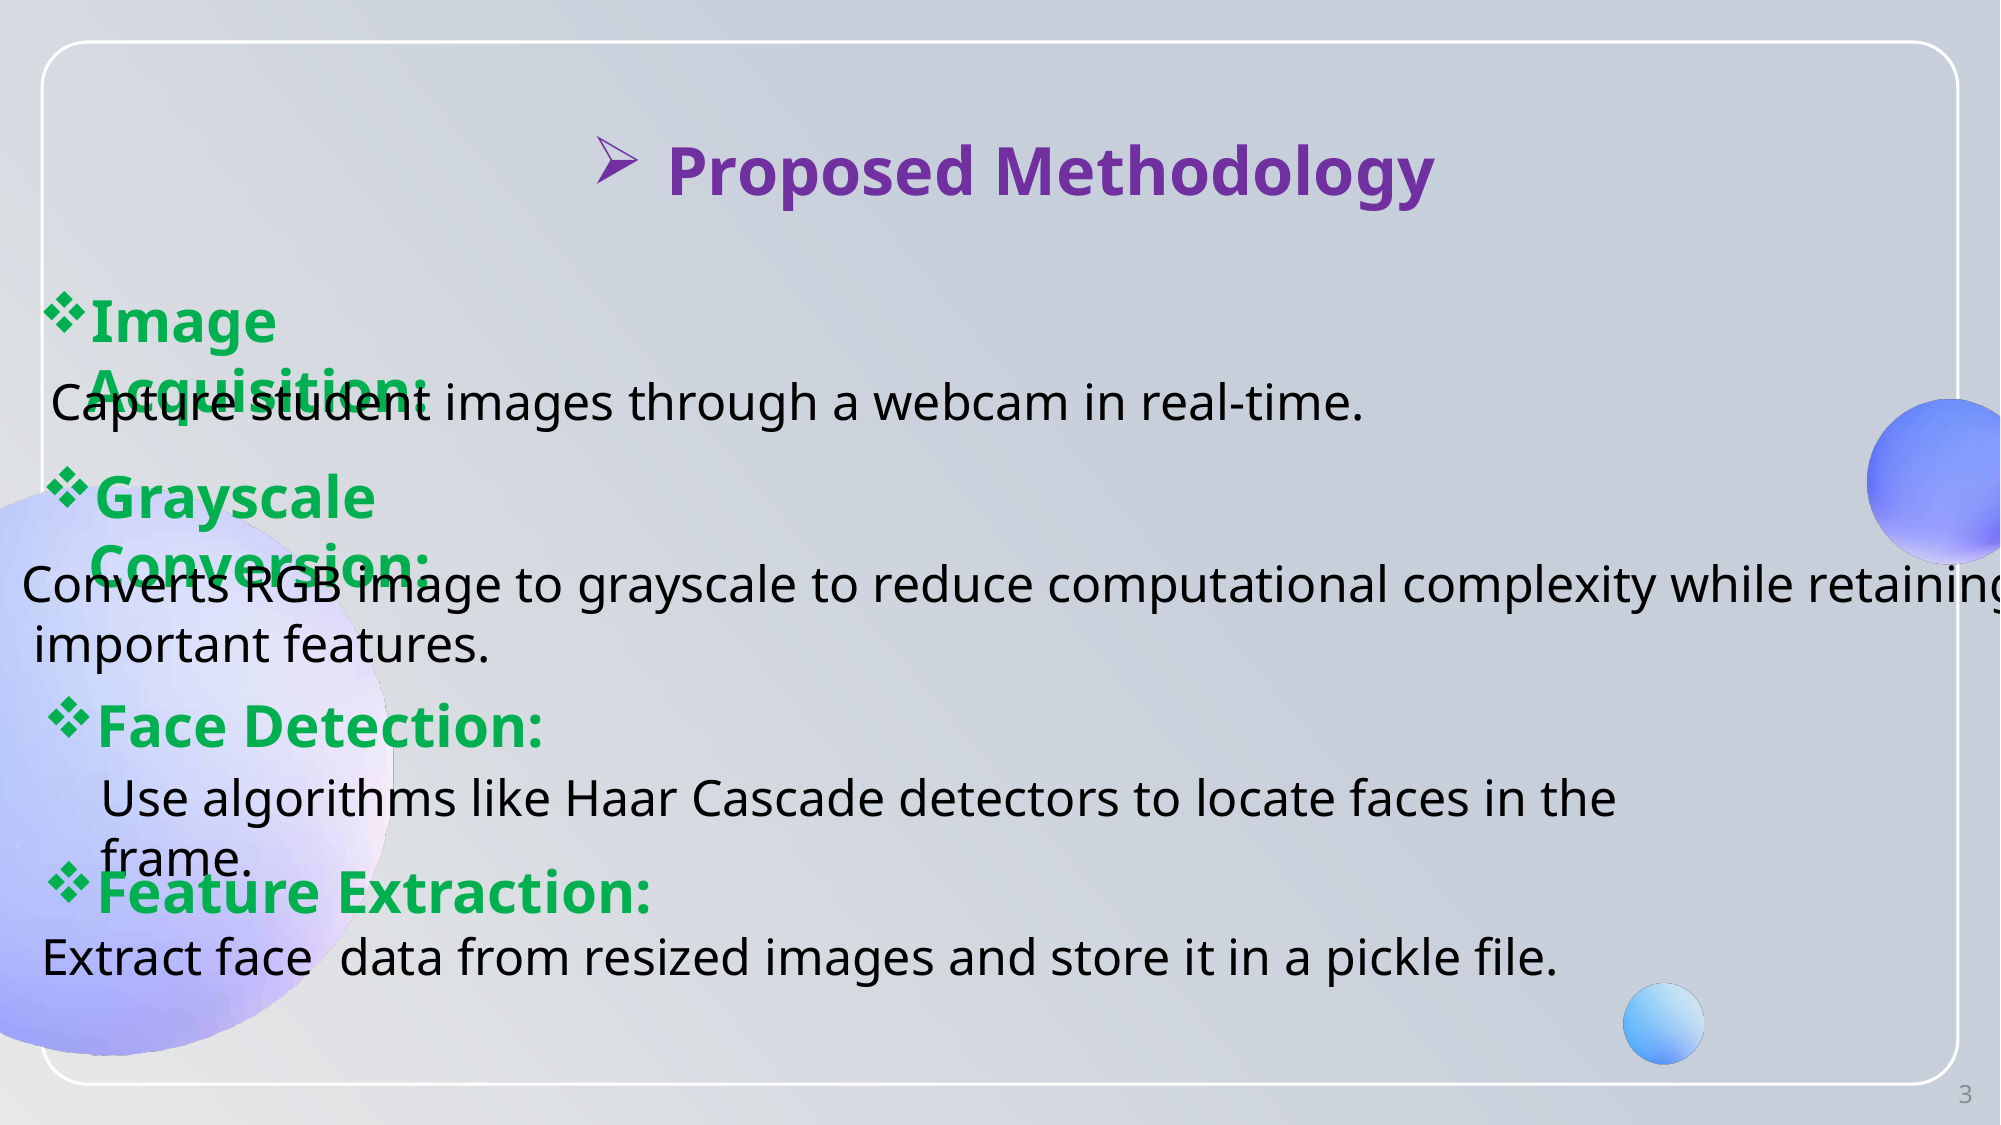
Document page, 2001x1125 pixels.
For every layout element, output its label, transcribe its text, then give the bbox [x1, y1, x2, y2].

picture [0, 473, 399, 1065]
text_box Grayscale Conversion: [26, 452, 728, 545]
text_box Face Detection: [28, 682, 640, 767]
picture [1623, 982, 1704, 1065]
slide_number 3 [1538, 1076, 1988, 1115]
text_box Extract face data from resized images and store it in a pickle file. [26, 918, 1575, 994]
text_box Converts RGB image to grayscale to reduce computational complexity while retaining important features. [6, 545, 2000, 681]
picture [1863, 398, 2001, 567]
text_box Feature Extraction: [28, 847, 729, 918]
text_box Image Acquisition: [23, 277, 636, 432]
text_box Capture student images through a webcam in real-time. [35, 363, 1381, 438]
text_box Proposed Methodology [576, 120, 1468, 216]
text_box Use algorithms like Haar Cascade detectors to locate faces in the frame. [85, 758, 1754, 894]
